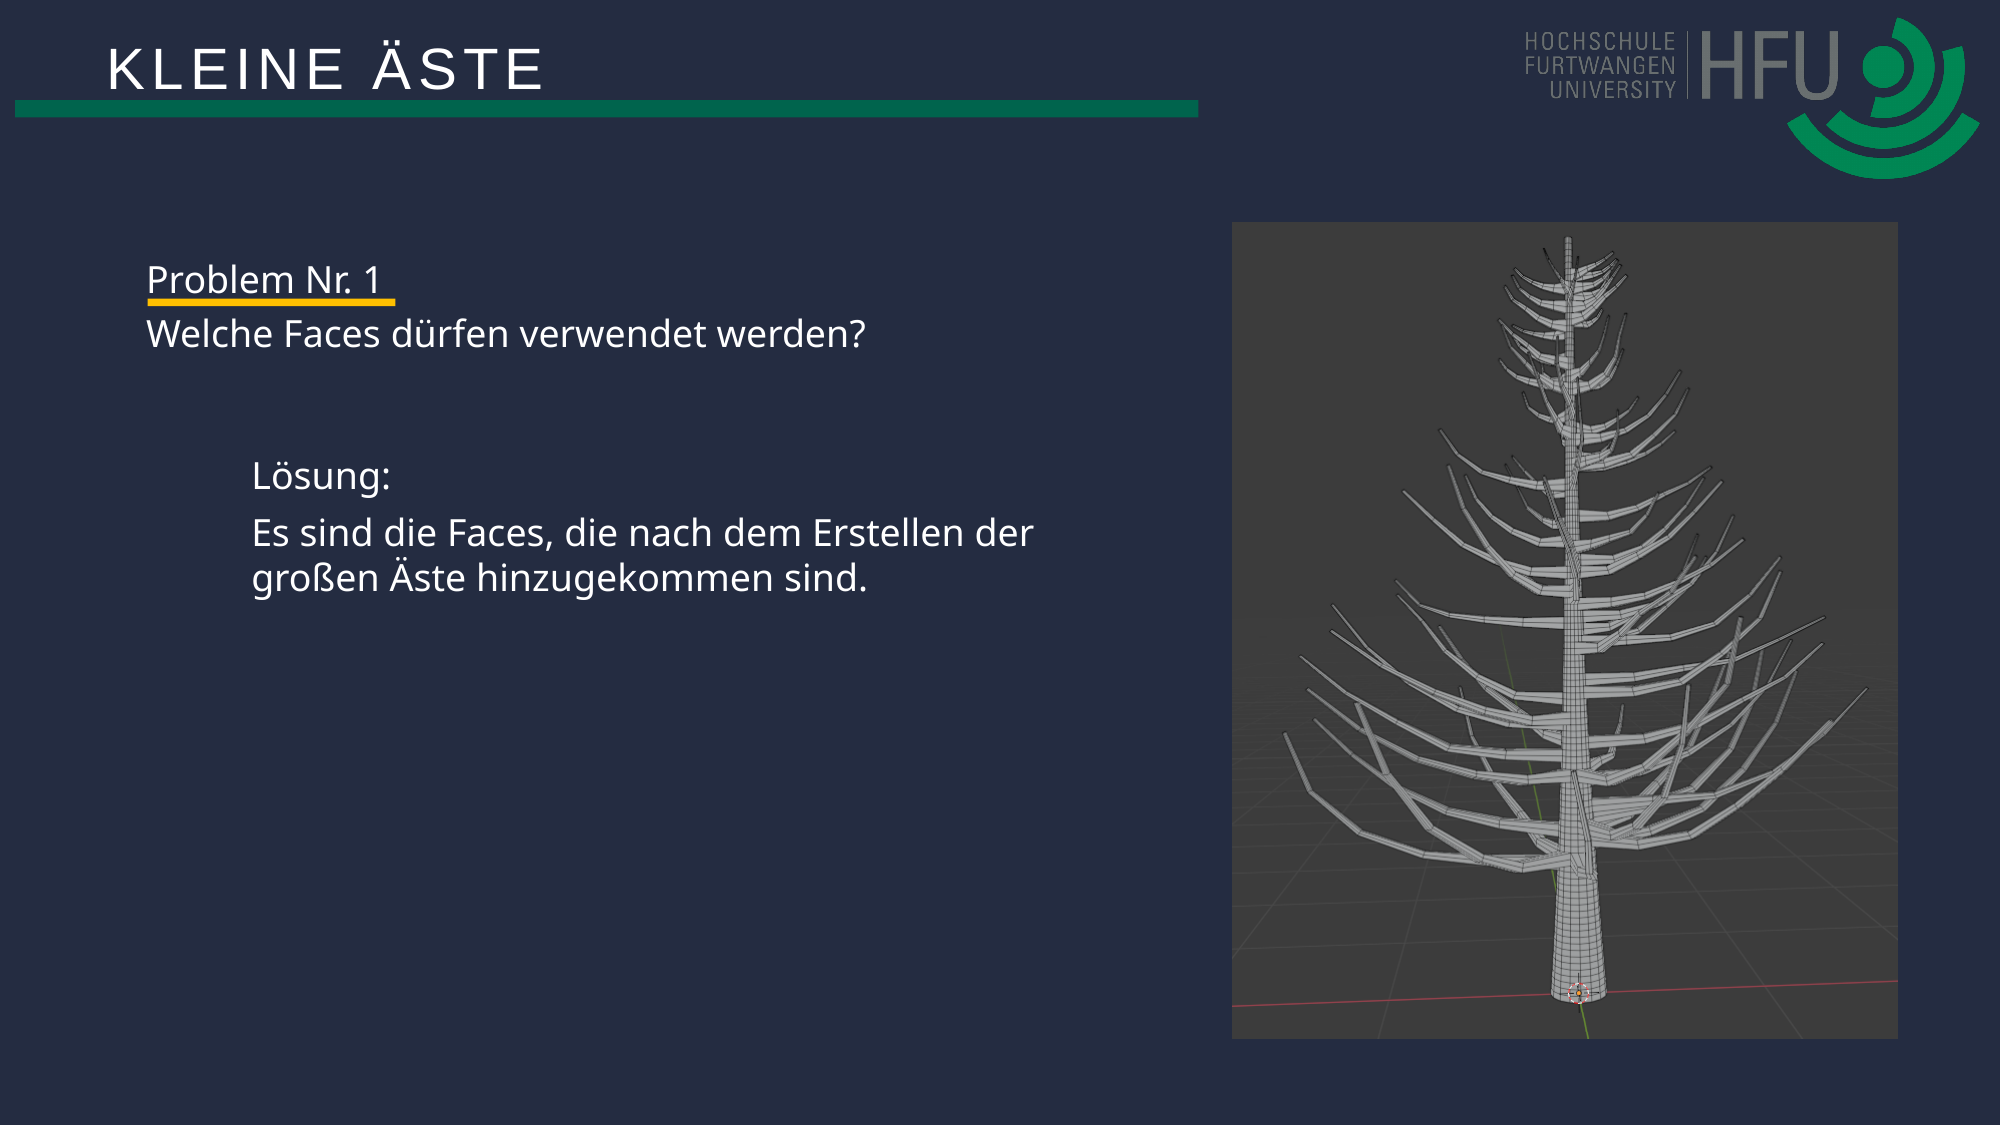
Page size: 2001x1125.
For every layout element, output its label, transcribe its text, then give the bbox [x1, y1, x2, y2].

text_box [15, 100, 1199, 118]
text_box KLEINE ÄSTE [106, 0, 1450, 133]
text_box Problem Nr. 1 [131, 248, 564, 309]
text_box Welche Faces dürfen verwendet werden? [131, 302, 966, 363]
picture [1232, 222, 1898, 1039]
text_box Es sind die Faces, die nach dem Erstellen der großen Äste hinzugekommen sind. [236, 501, 1118, 607]
picture [1521, 12, 1986, 184]
text_box Lösung: [236, 444, 410, 501]
text_box [147, 298, 396, 307]
